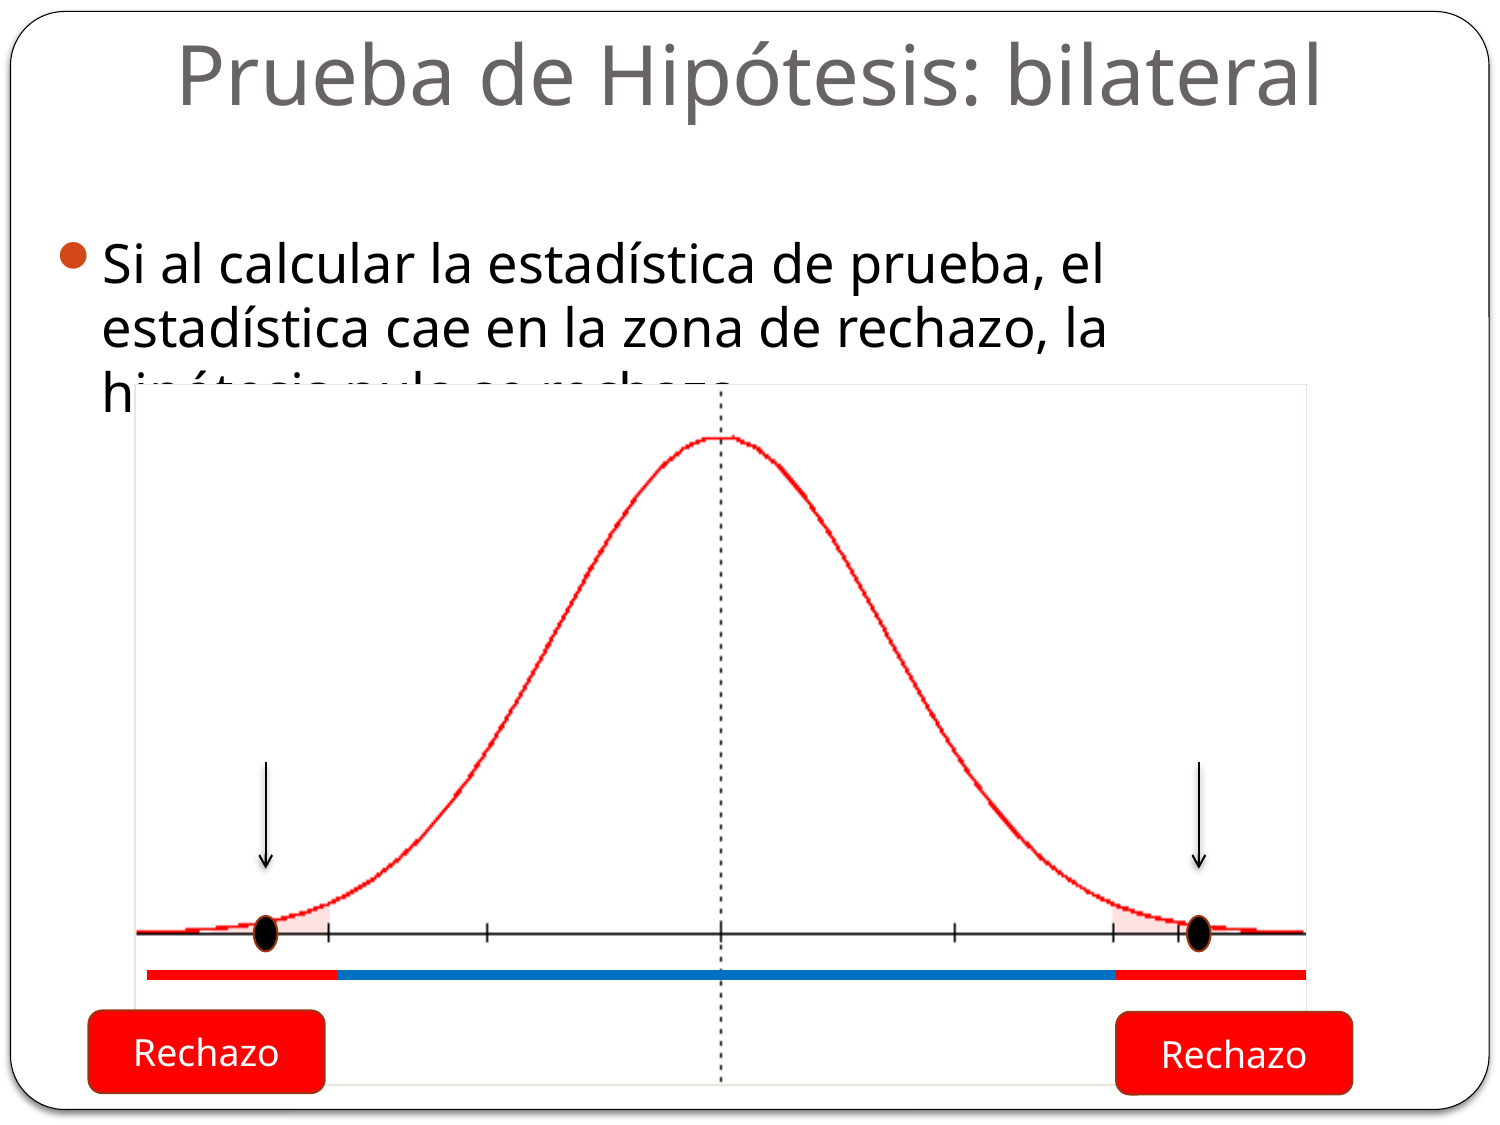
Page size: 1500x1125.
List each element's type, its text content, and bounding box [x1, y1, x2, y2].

text_box Rechazo [87, 1009, 138, 1095]
text_box Prueba de Hipótesis: bilateral [0, 7, 1500, 138]
picture [135, 384, 1307, 1085]
list Si al calcular la estadística de prueba, el estadística cae en la zona de rechazo, la hipótesis nula se rechaza. [41, 221, 1317, 972]
text_box Rechazo [1126, 1010, 1354, 1096]
